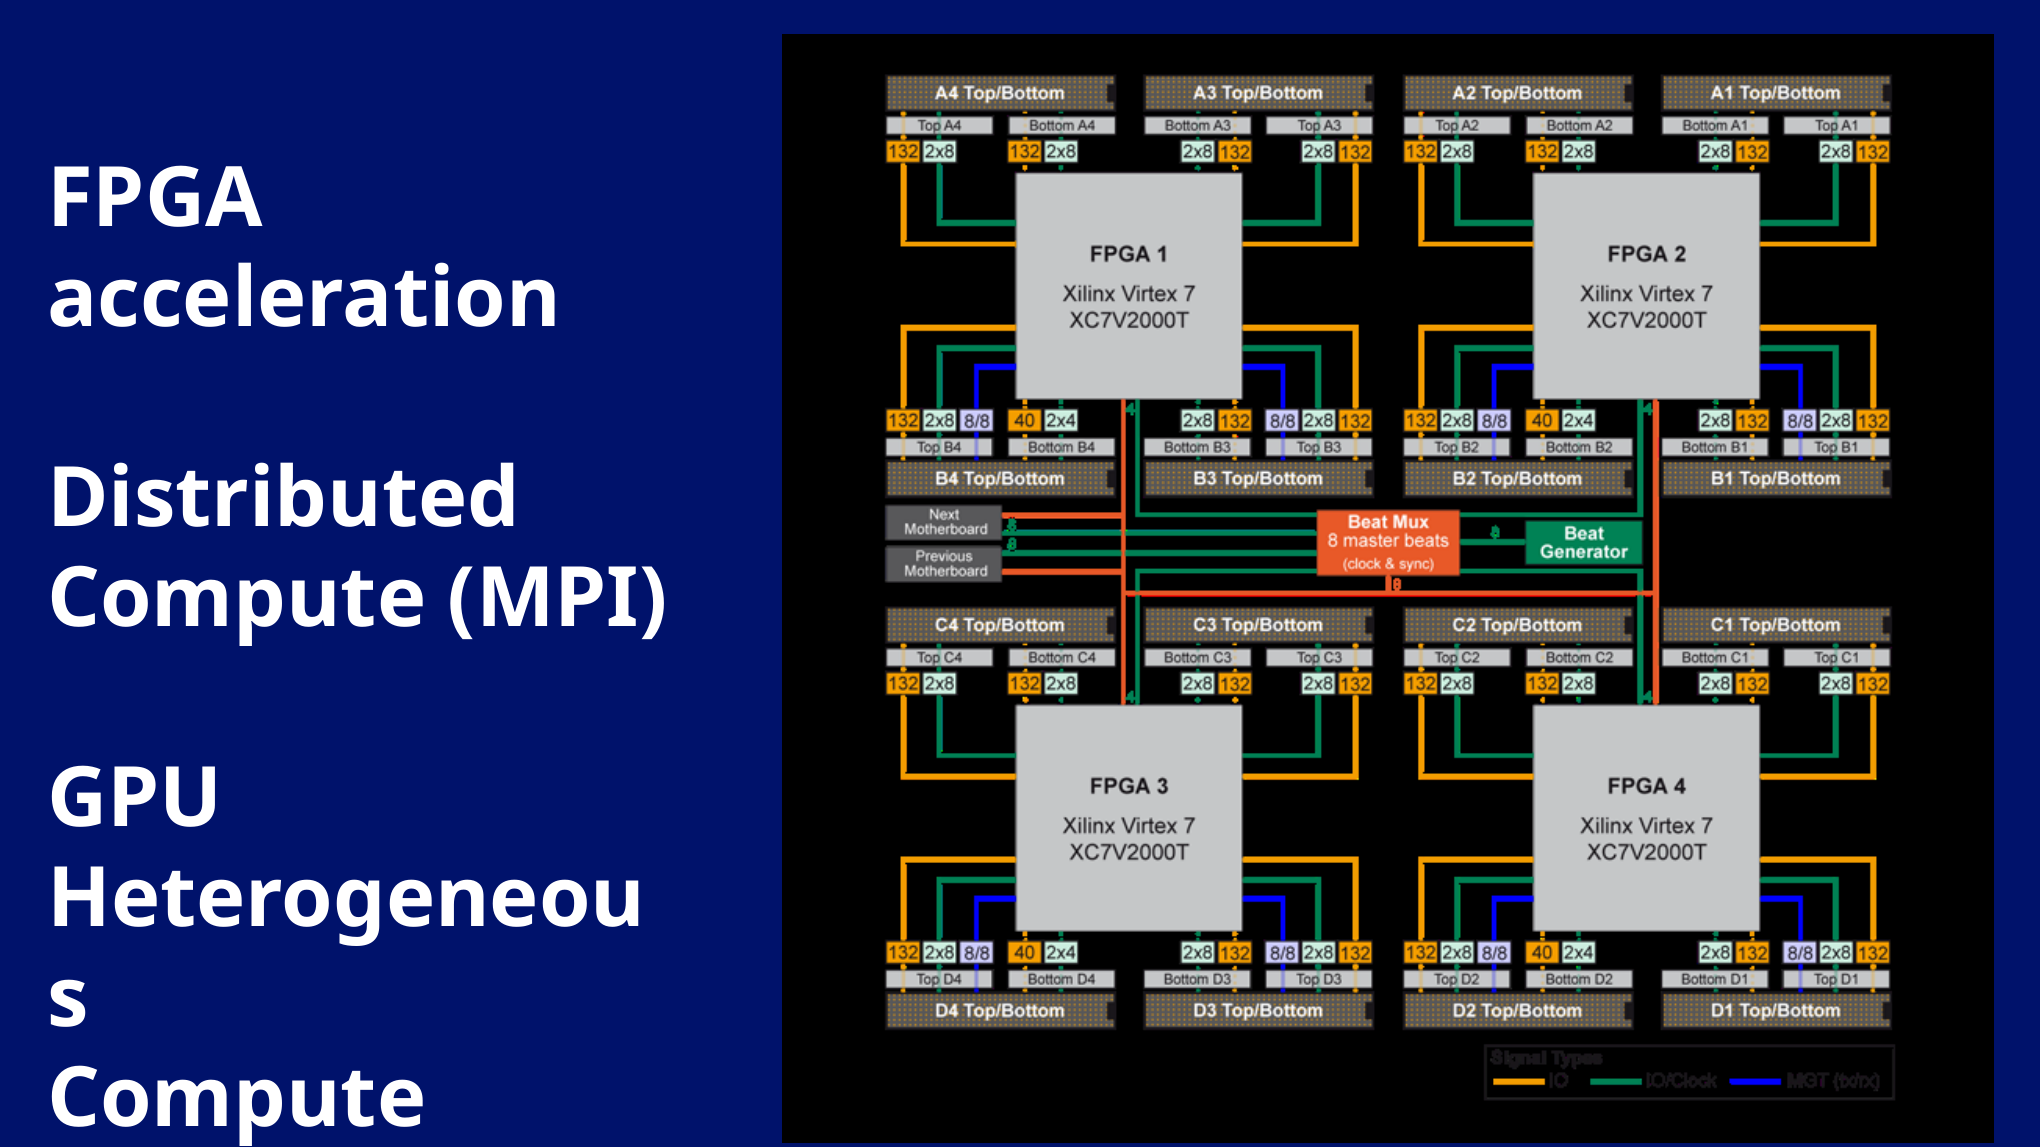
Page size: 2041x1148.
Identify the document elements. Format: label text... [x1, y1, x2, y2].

picture [782, 34, 1994, 1143]
text_box FPGA acceleration Distributed Compute (MPI) GPU Heterogeneous Compute [32, 136, 695, 1148]
